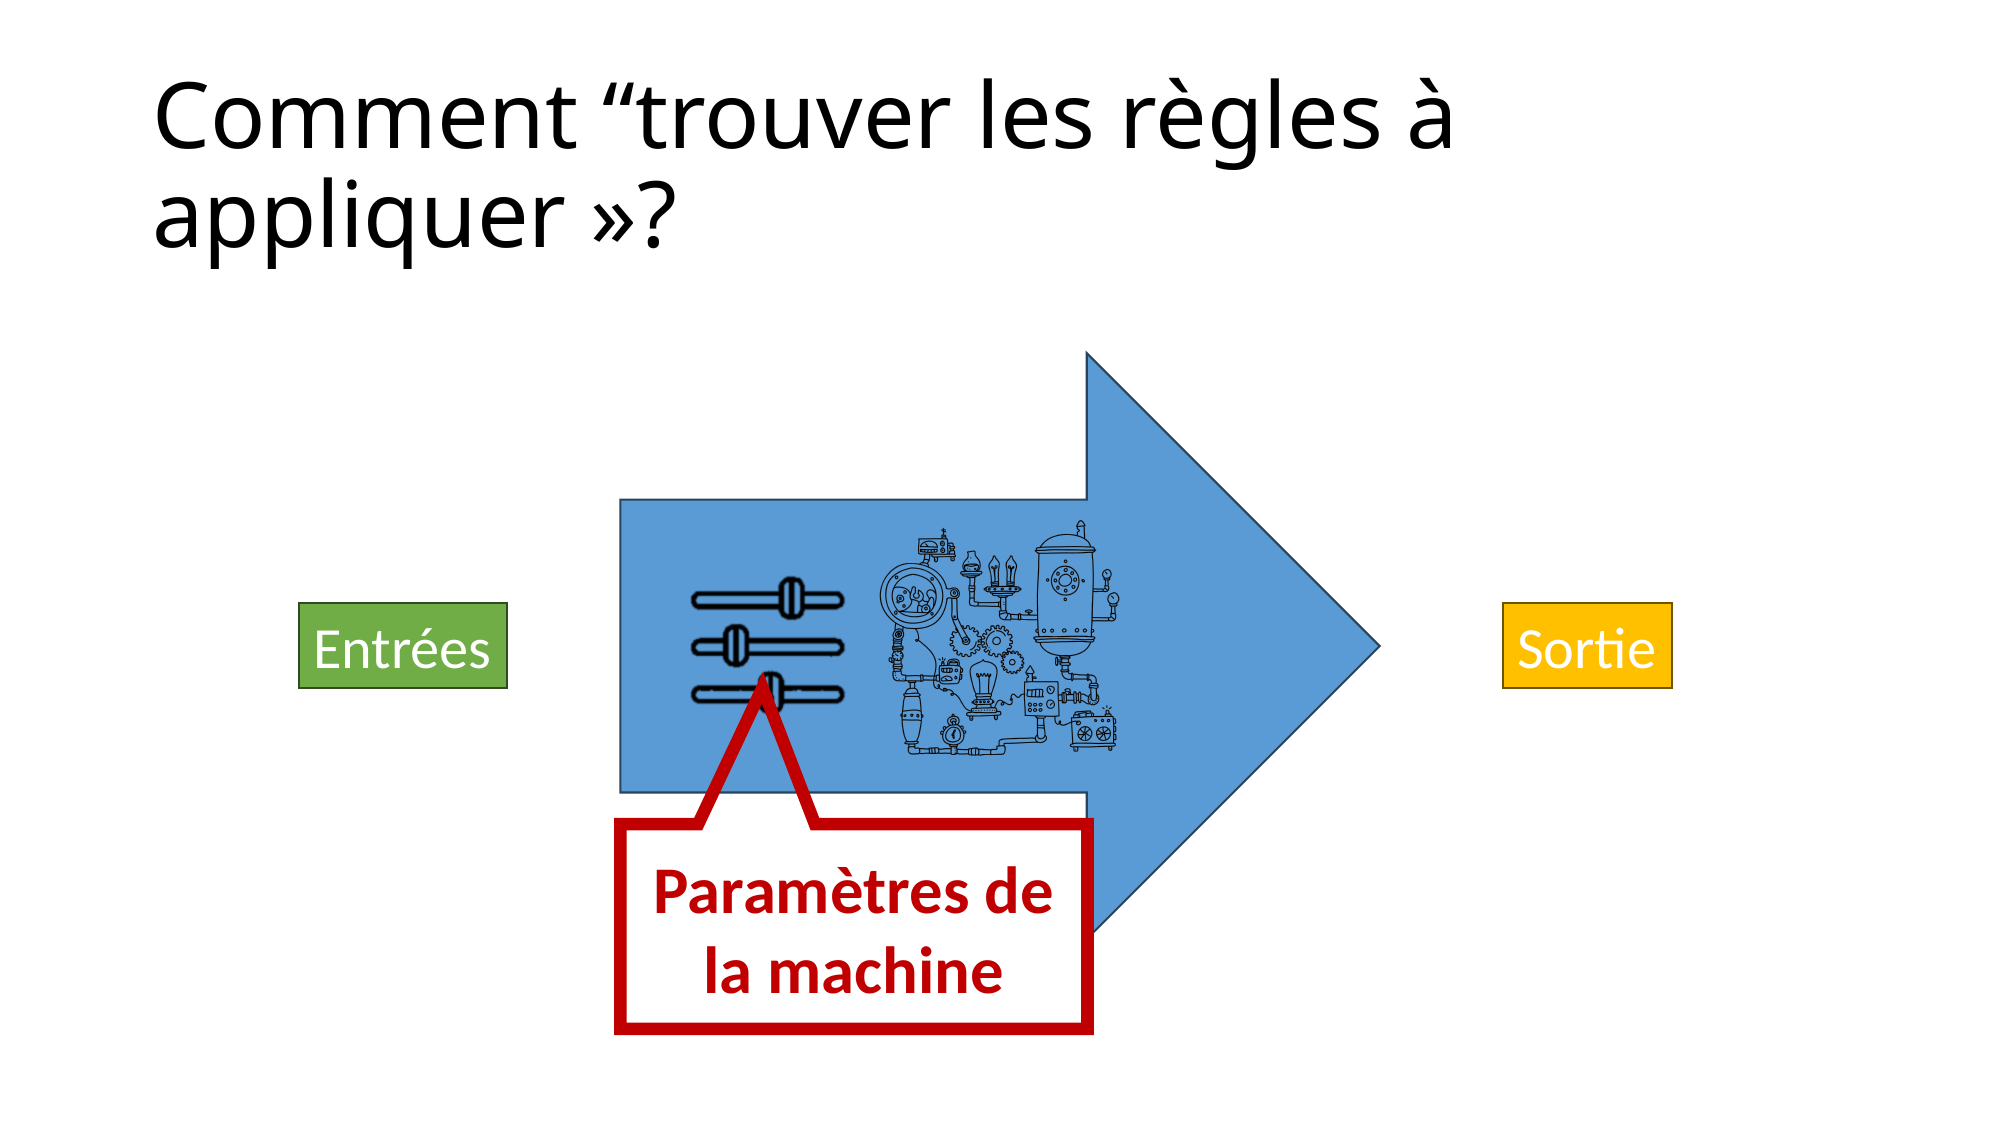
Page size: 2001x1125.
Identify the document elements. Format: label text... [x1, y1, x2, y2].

text_box Paramètres de la machine [619, 733, 1089, 1030]
picture [672, 512, 1135, 782]
text_box Sortie [1502, 602, 1673, 689]
text_box Entrées [298, 602, 508, 689]
title Comment “trouver les règles à appliquer »? [137, 59, 1863, 278]
text_box [619, 350, 1382, 939]
